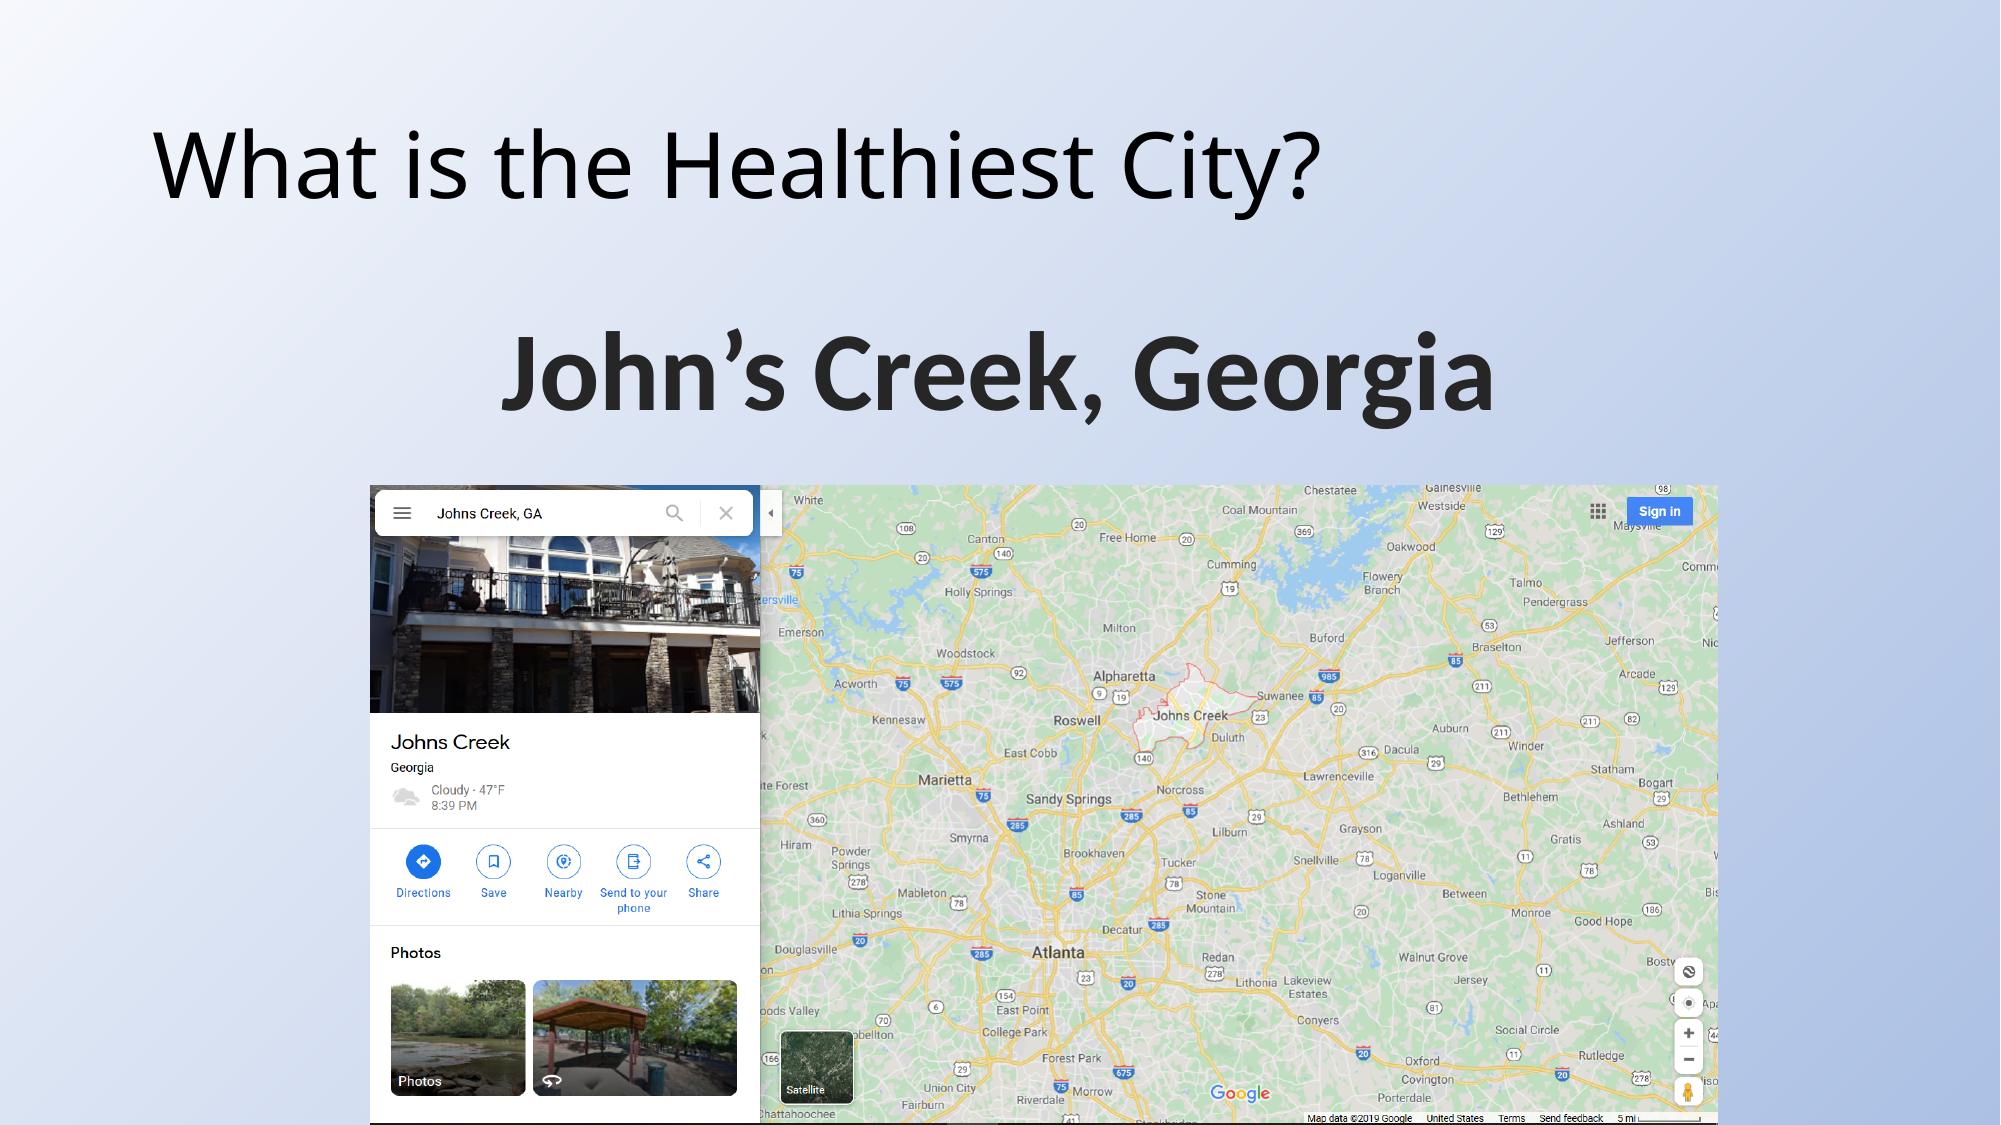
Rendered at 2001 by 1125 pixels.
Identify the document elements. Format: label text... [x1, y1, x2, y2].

picture [370, 485, 1718, 1125]
title What is the Healthiest City? [137, 59, 1863, 278]
text_box John’s Creek, Georgia [486, 290, 1513, 441]
